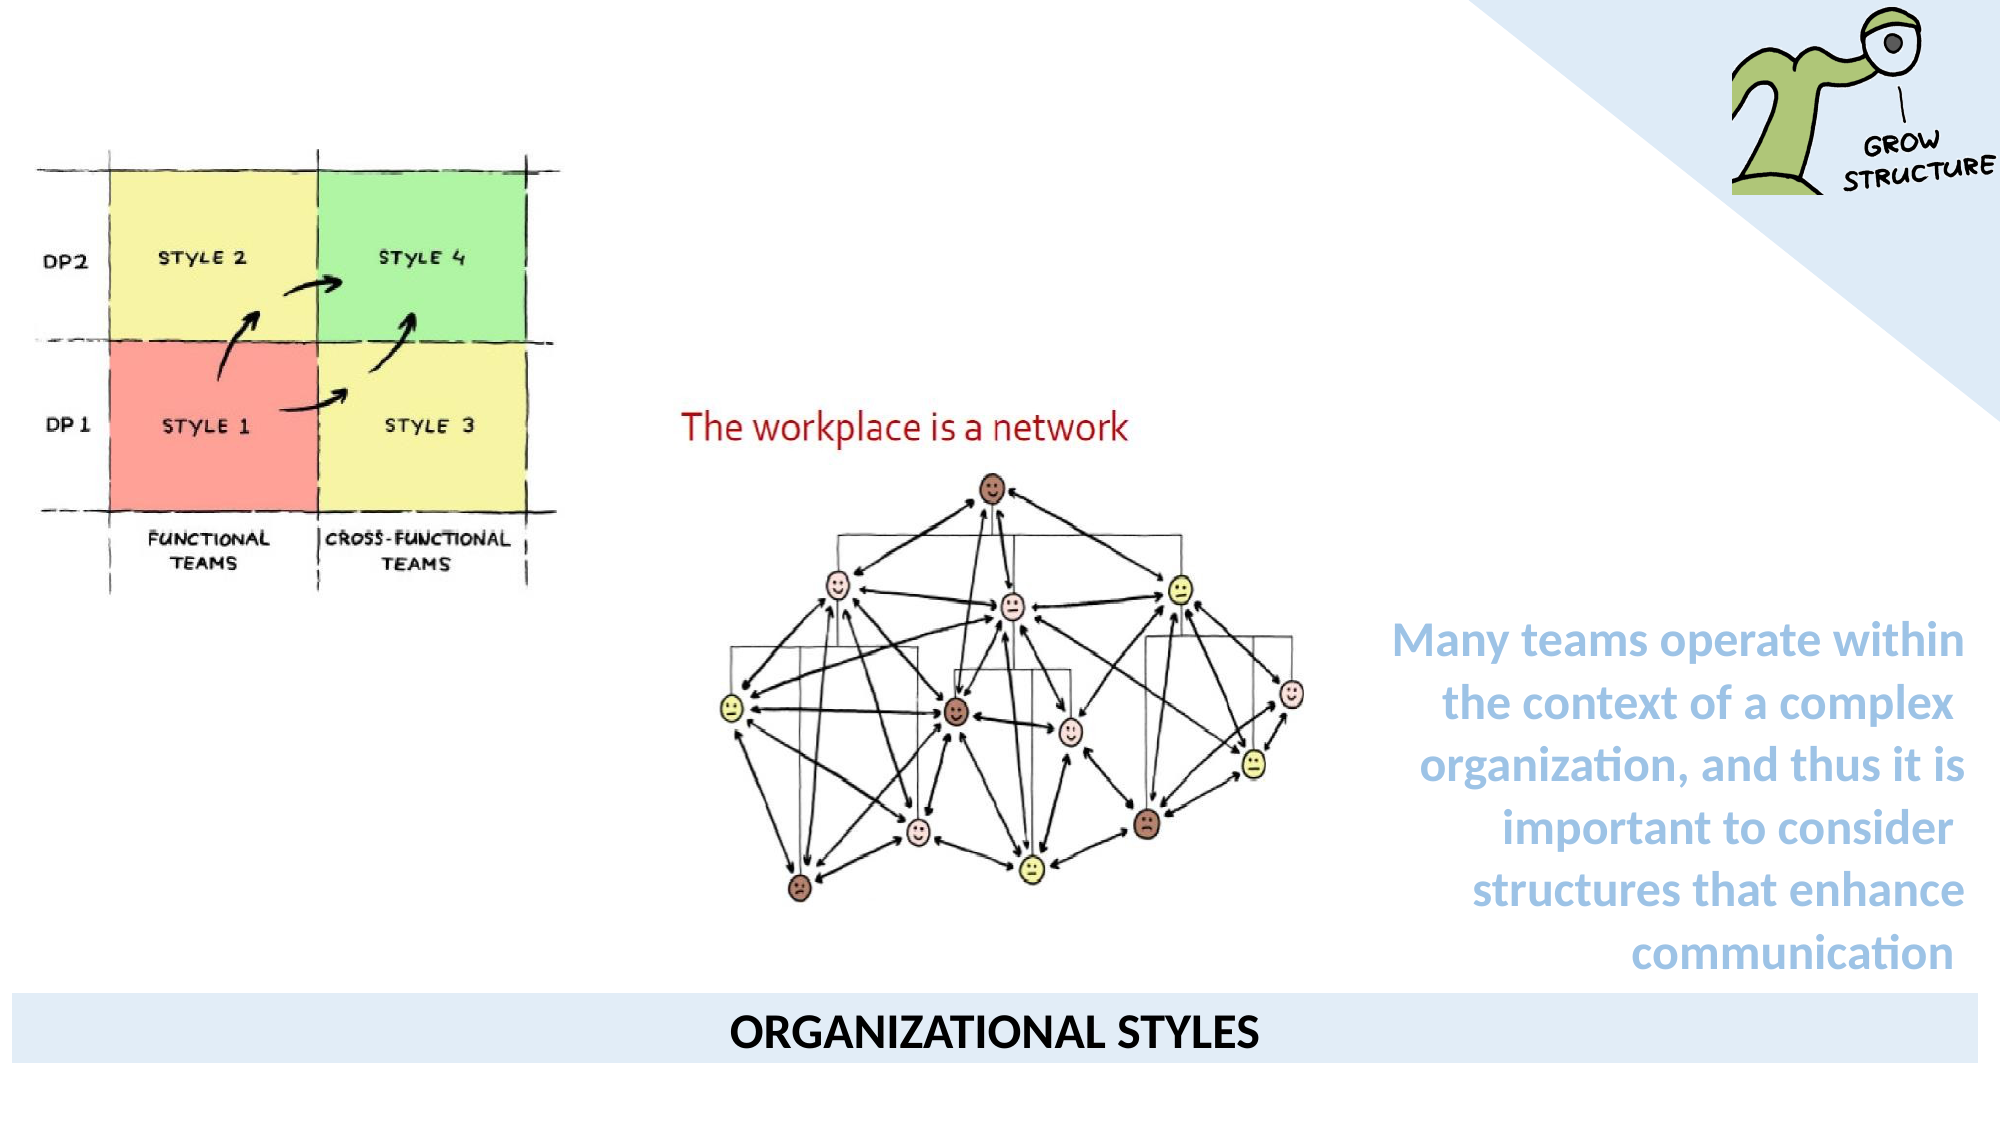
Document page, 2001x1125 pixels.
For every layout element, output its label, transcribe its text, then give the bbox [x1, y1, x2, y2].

picture [34, 149, 1304, 908]
text_box Many teams operate within the context of a complex organization, and thus it is important to consider structures that enhance communication [1303, 597, 1981, 987]
text_box [1466, 0, 2000, 424]
picture [1731, 0, 2000, 195]
text_box ORGANIZATIONAL STYLES [9, 990, 1981, 1066]
